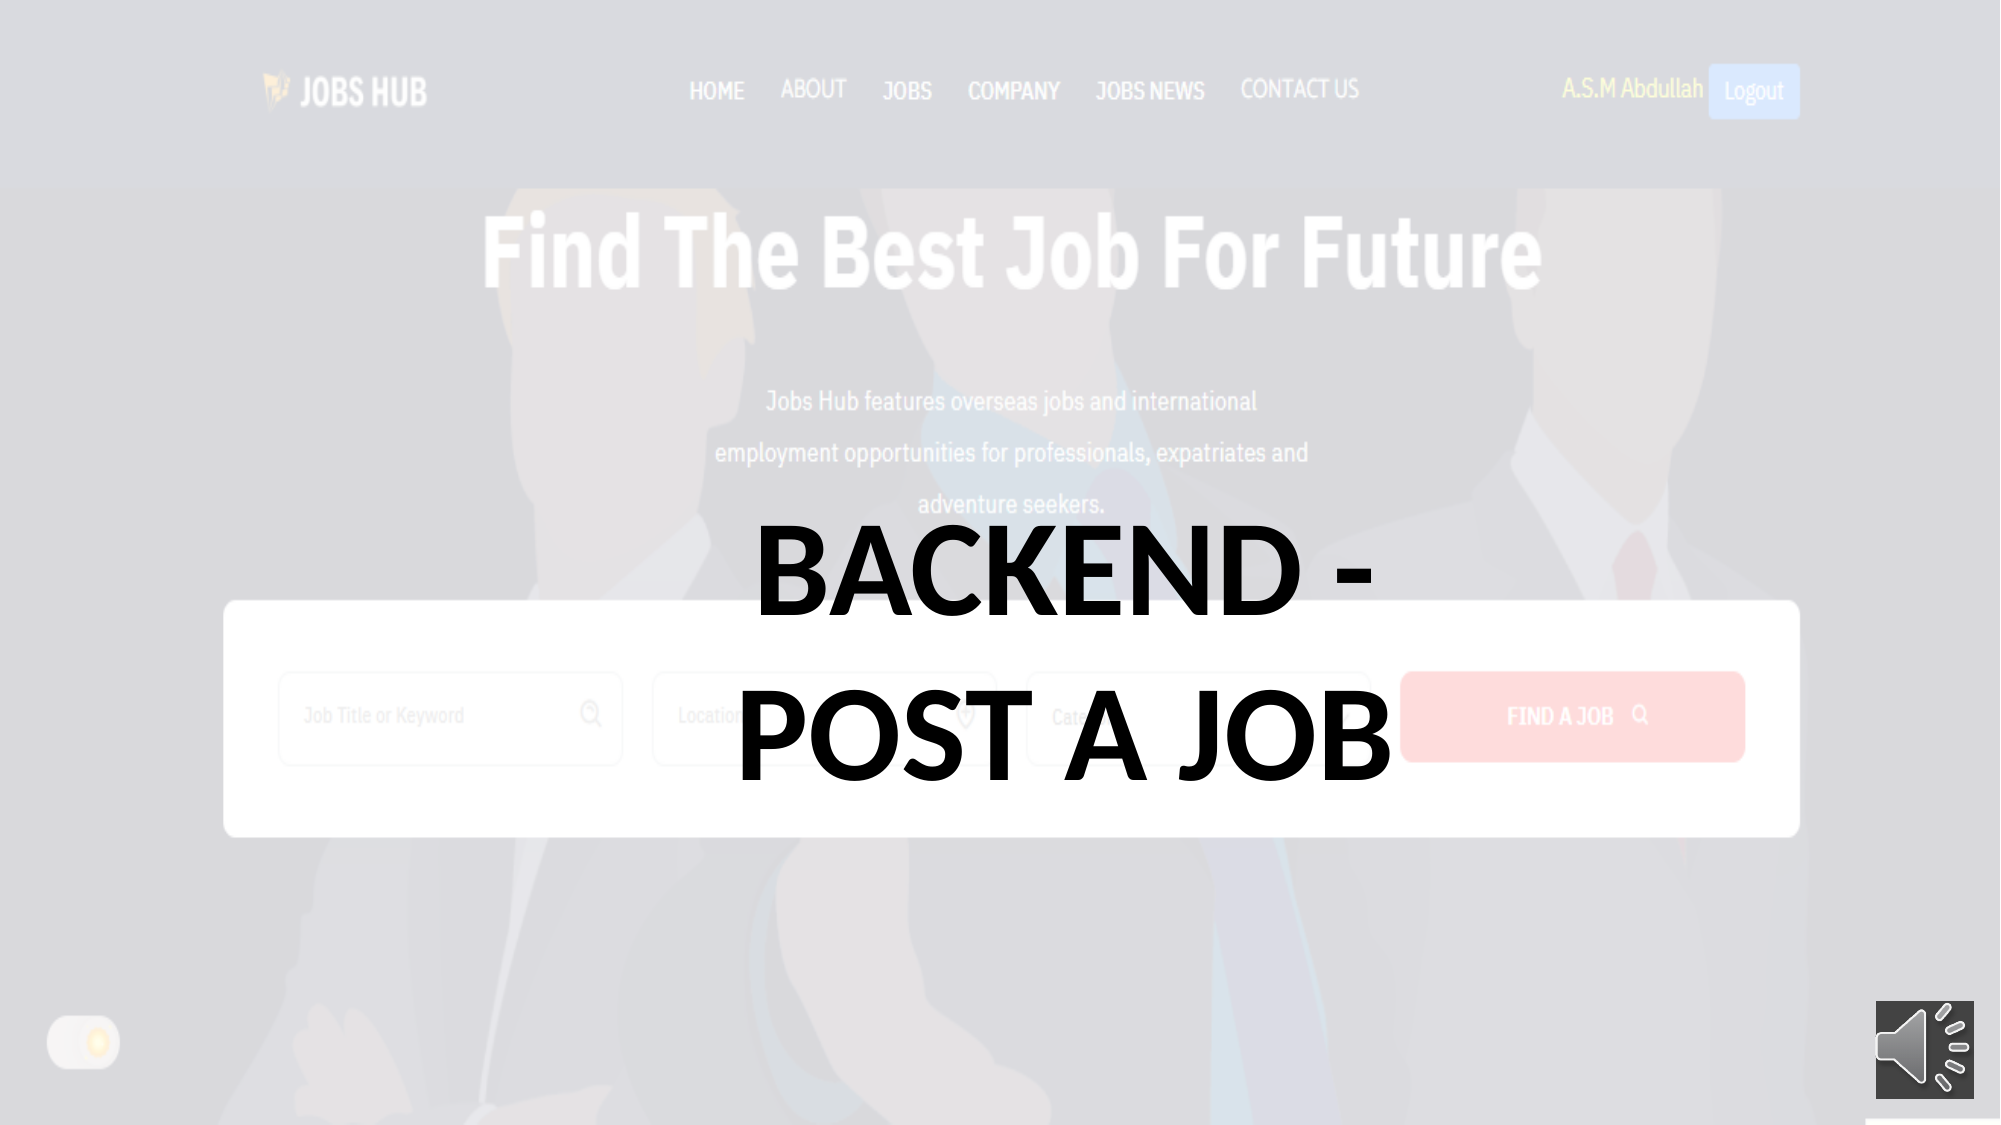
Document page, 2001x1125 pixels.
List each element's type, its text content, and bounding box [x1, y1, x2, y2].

text_box BACKEND - POST A JOB [269, 274, 1860, 1011]
picture [1874, 999, 1975, 1100]
